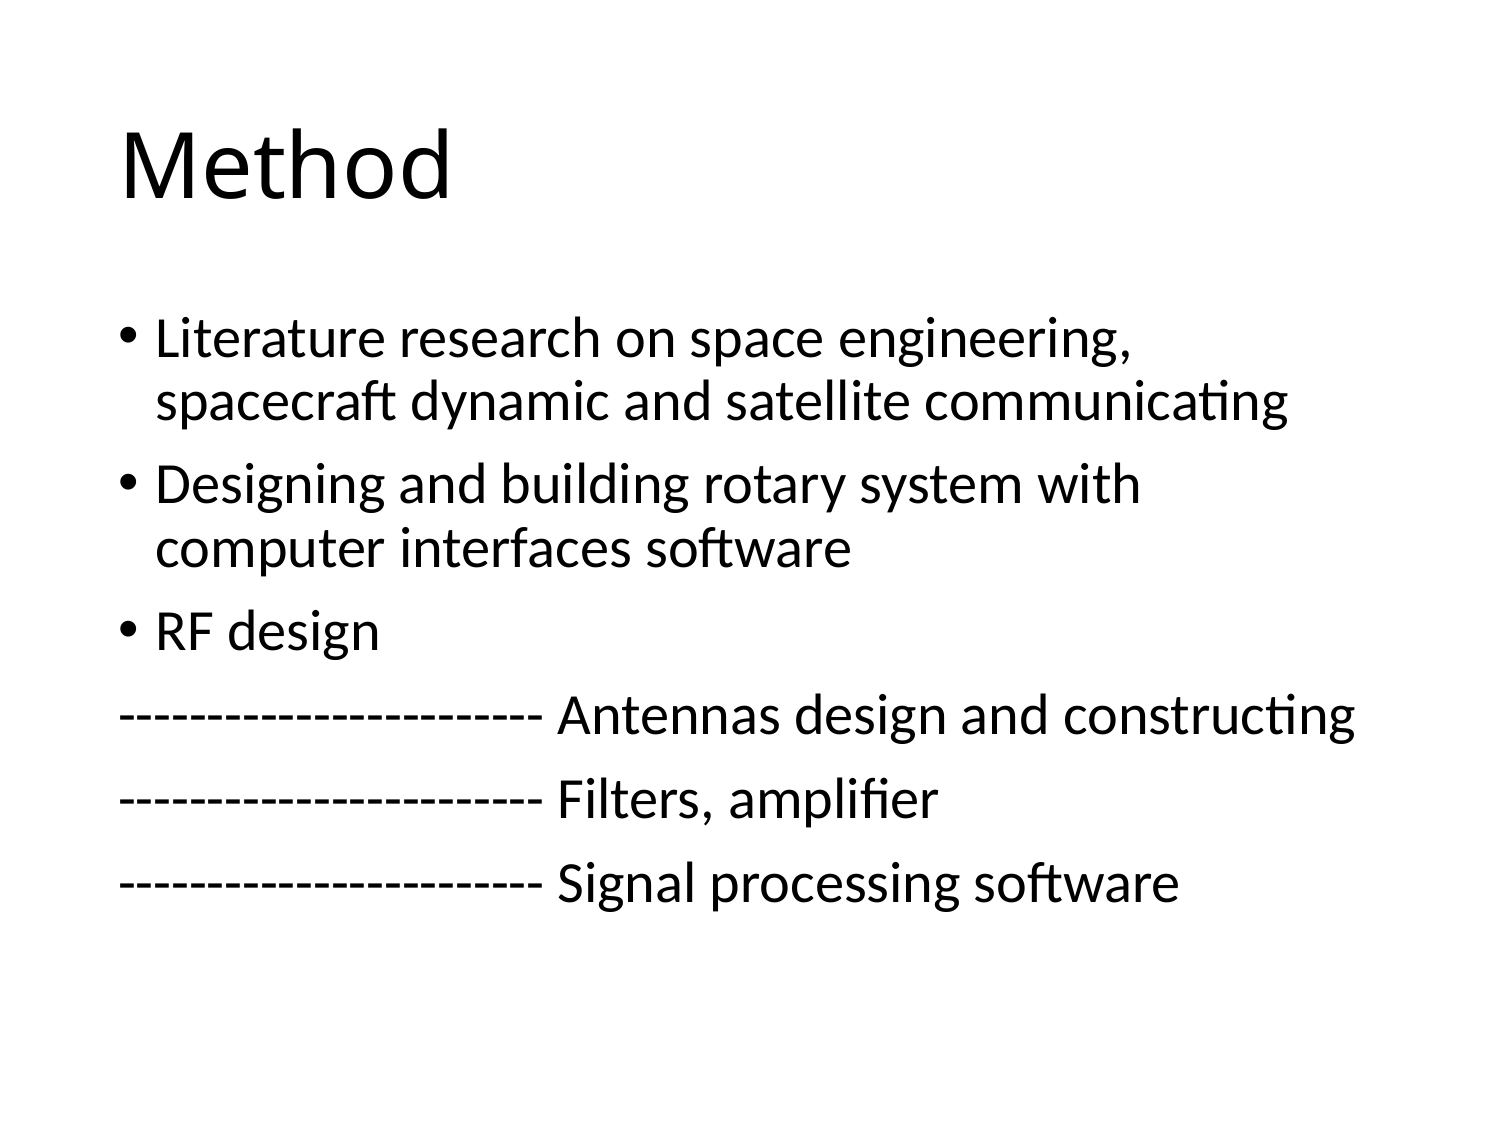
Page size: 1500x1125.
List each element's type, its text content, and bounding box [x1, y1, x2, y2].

list Literature research on space engineering, spacecraft dynamic and satellite communicating Designing and building rotary system with computer interfaces software RF design ------------------------ Antennas design and constructing ------------------------ Filters, amplifier ------------------------ Signal processing software [103, 299, 1397, 1014]
title Method [103, 59, 1397, 278]
